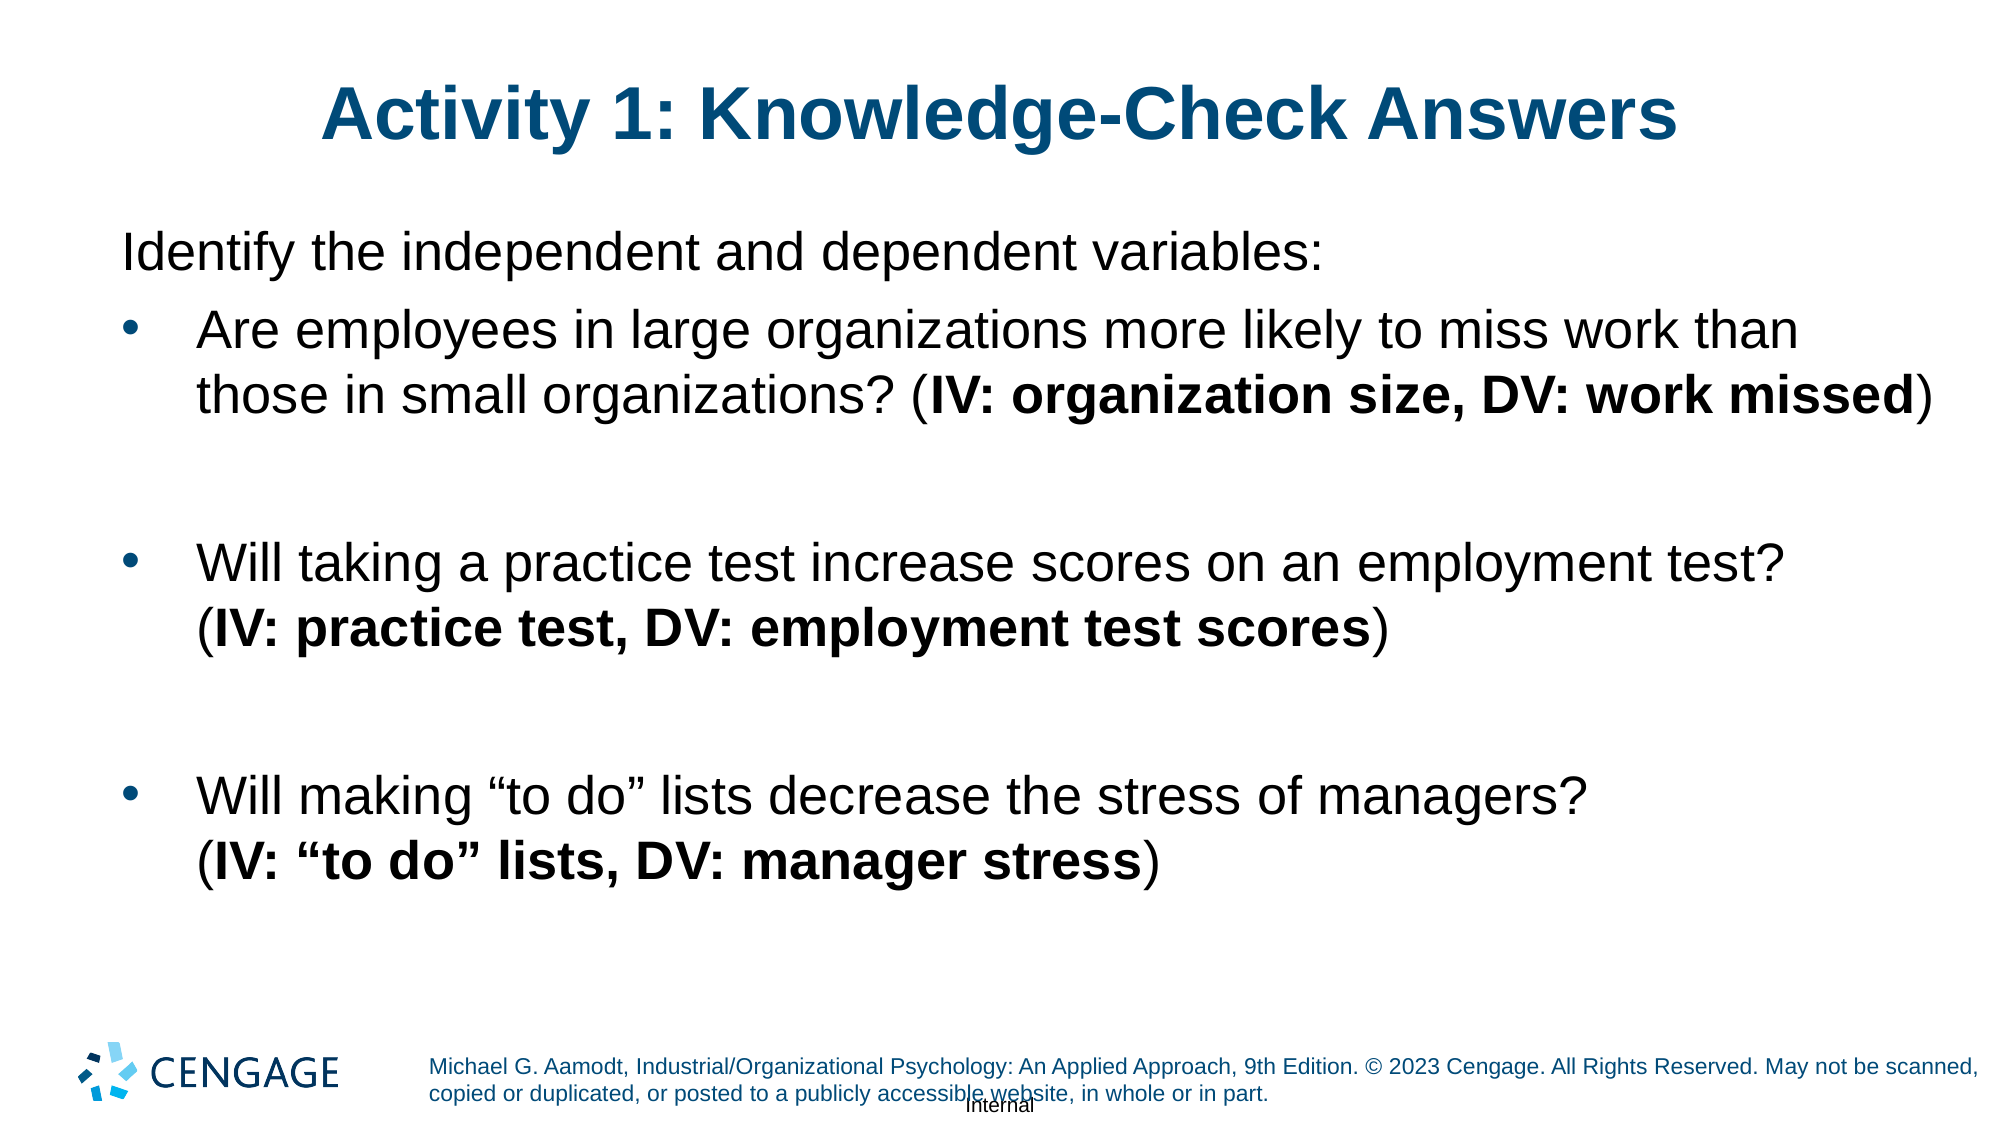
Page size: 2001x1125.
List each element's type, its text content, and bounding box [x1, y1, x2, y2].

title Activity 1: Knowledge-Check Answers [137, 34, 1863, 196]
picture [78, 1042, 338, 1101]
list Identify the independent and dependent variables: Are employees in large organizations more likely to miss work than those in small organizations? (IV: organization size, DV: work missed) Will taking a practice test increase scores on an employment test? (IV: practice test, DV: employment test scores) Will making “to do” lists decrease the stress of managers? (IV: “to do” lists, DV: manager stress) [121, 216, 1942, 1028]
